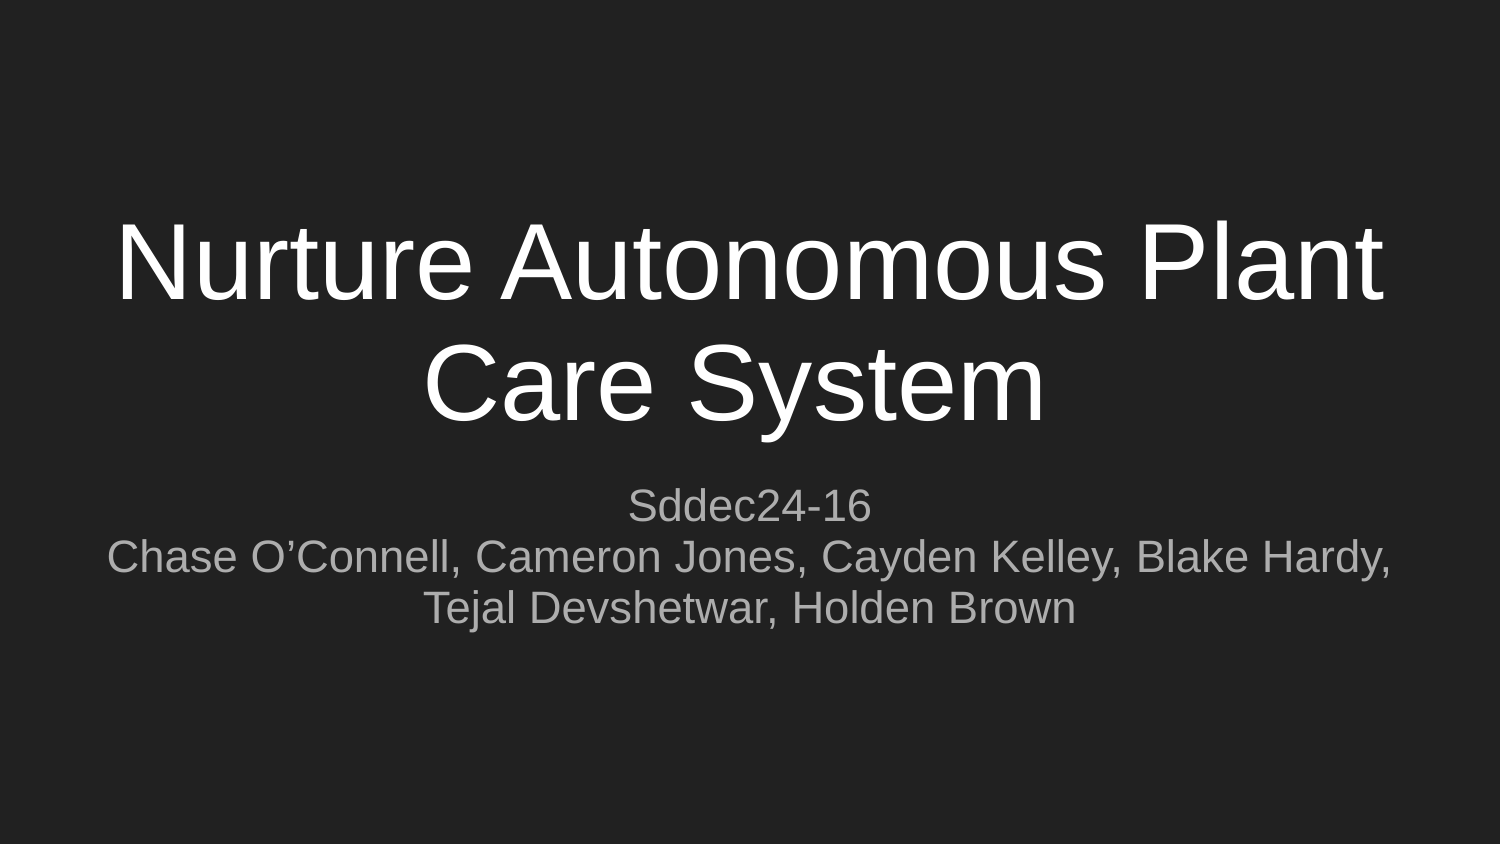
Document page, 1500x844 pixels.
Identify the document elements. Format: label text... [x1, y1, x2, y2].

subtitle Sddec24-16 Chase O’Connell, Cameron Jones, Cayden Kelley, Blake Hardy, Tejal Devshetwar, Holden Brown [51, 464, 1449, 651]
title Nurture Autonomous Plant Care System [51, 122, 1449, 459]
